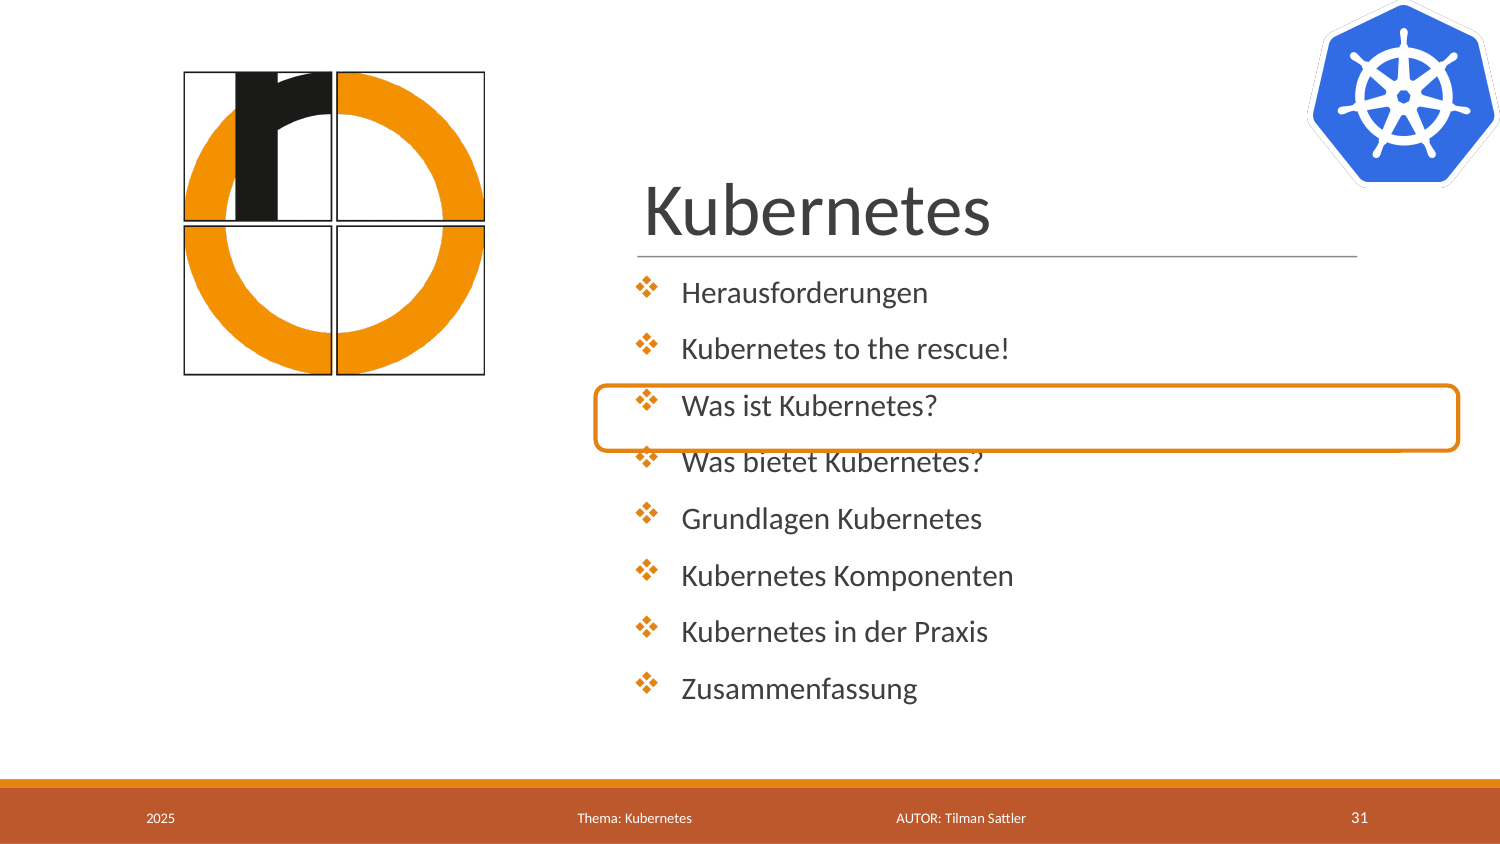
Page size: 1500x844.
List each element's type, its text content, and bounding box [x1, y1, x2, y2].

text_box [0, 779, 1500, 787]
title Kubernetes [632, 78, 1421, 257]
list Herausforderungen Kubernetes to the rescue! Was ist Kubernetes? Was bietet Kubernetes? Grundlagen Kubernetes Kubernetes Komponenten Kubernetes in der Praxis Zusammenfassung [632, 453, 1421, 723]
slide_number 31 [1218, 794, 1380, 840]
slide_number 2025 [135, 794, 440, 840]
list Herausforderungen Kubernetes to the rescue! Was ist Kubernetes? Was bietet Kubernetes? Grundlagen Kubernetes Kubernetes Komponenten Kubernetes in der Praxis Zusammenfassung [632, 270, 1421, 383]
footer Thema: Kubernetes AUTOR: Tilman Sattler [453, 794, 1152, 840]
picture [1307, 0, 1500, 188]
text_box [593, 383, 1461, 453]
text_box [0, 0, 1500, 779]
picture [165, 71, 486, 377]
text_box [0, 787, 1500, 844]
